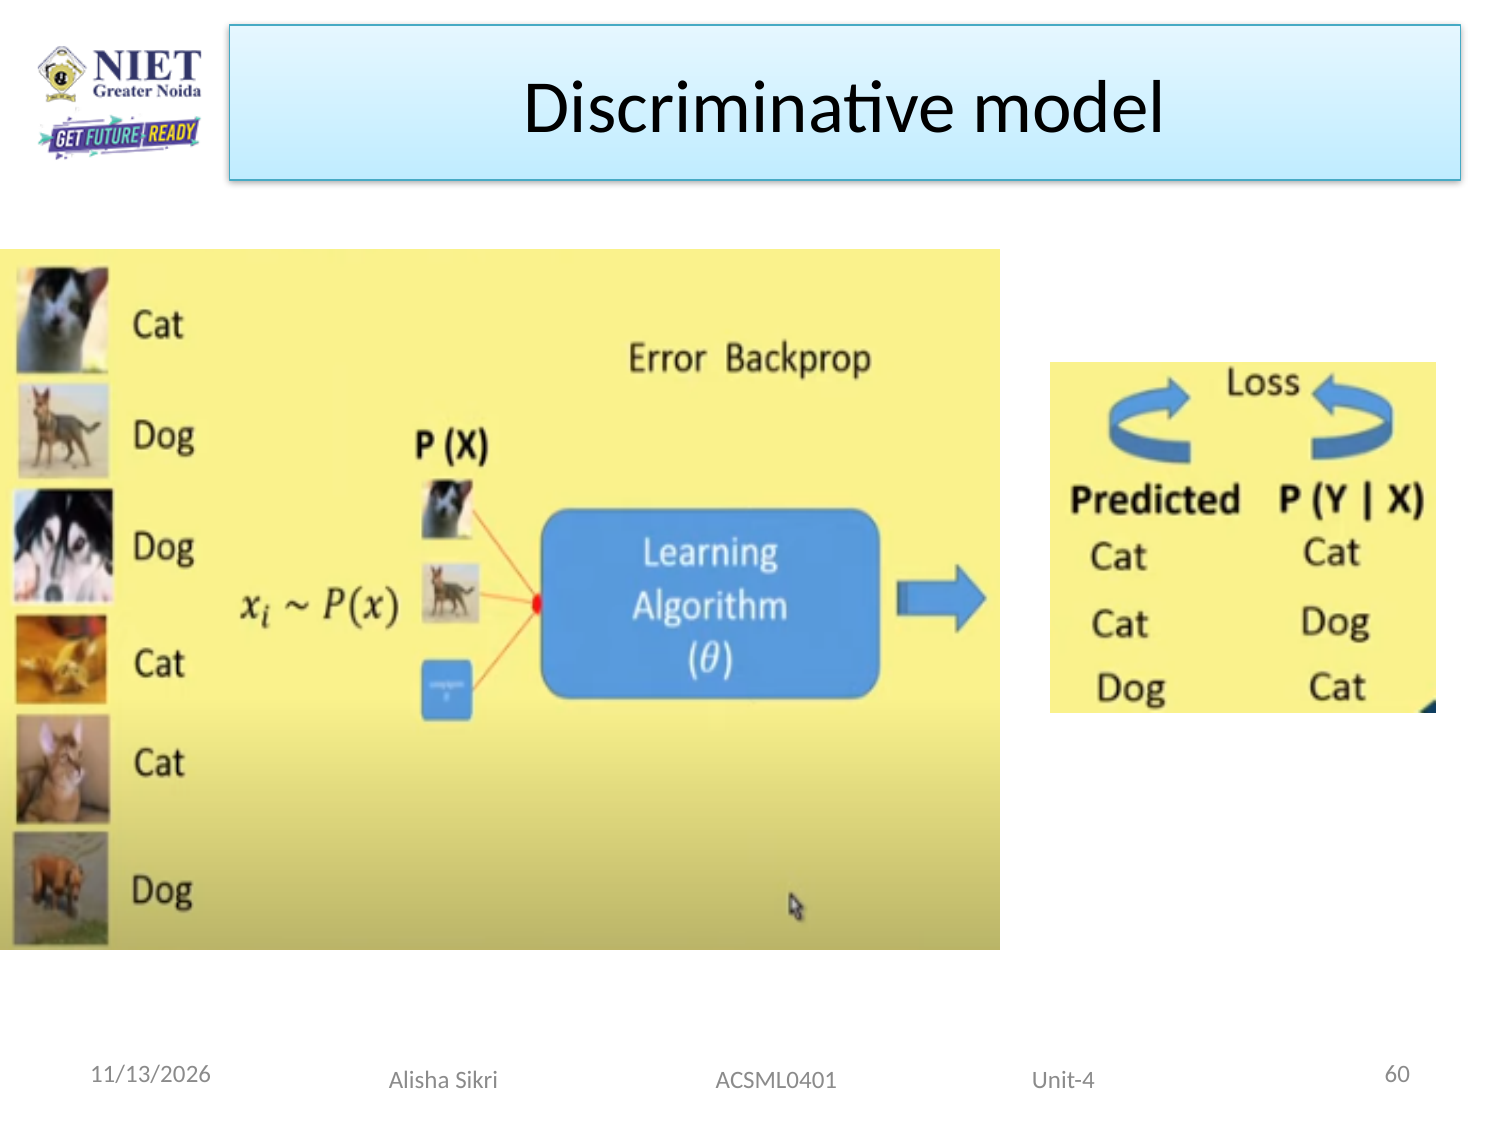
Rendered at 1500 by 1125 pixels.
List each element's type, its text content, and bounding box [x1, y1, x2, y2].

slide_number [75, 1042, 425, 1103]
picture [0, 249, 1001, 951]
slide_number 60 [1074, 1042, 1425, 1103]
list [1049, 362, 1437, 713]
footer Alisha Sikri ACSML0401 Unit-4 [330, 1048, 1156, 1109]
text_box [0, 24, 1461, 181]
